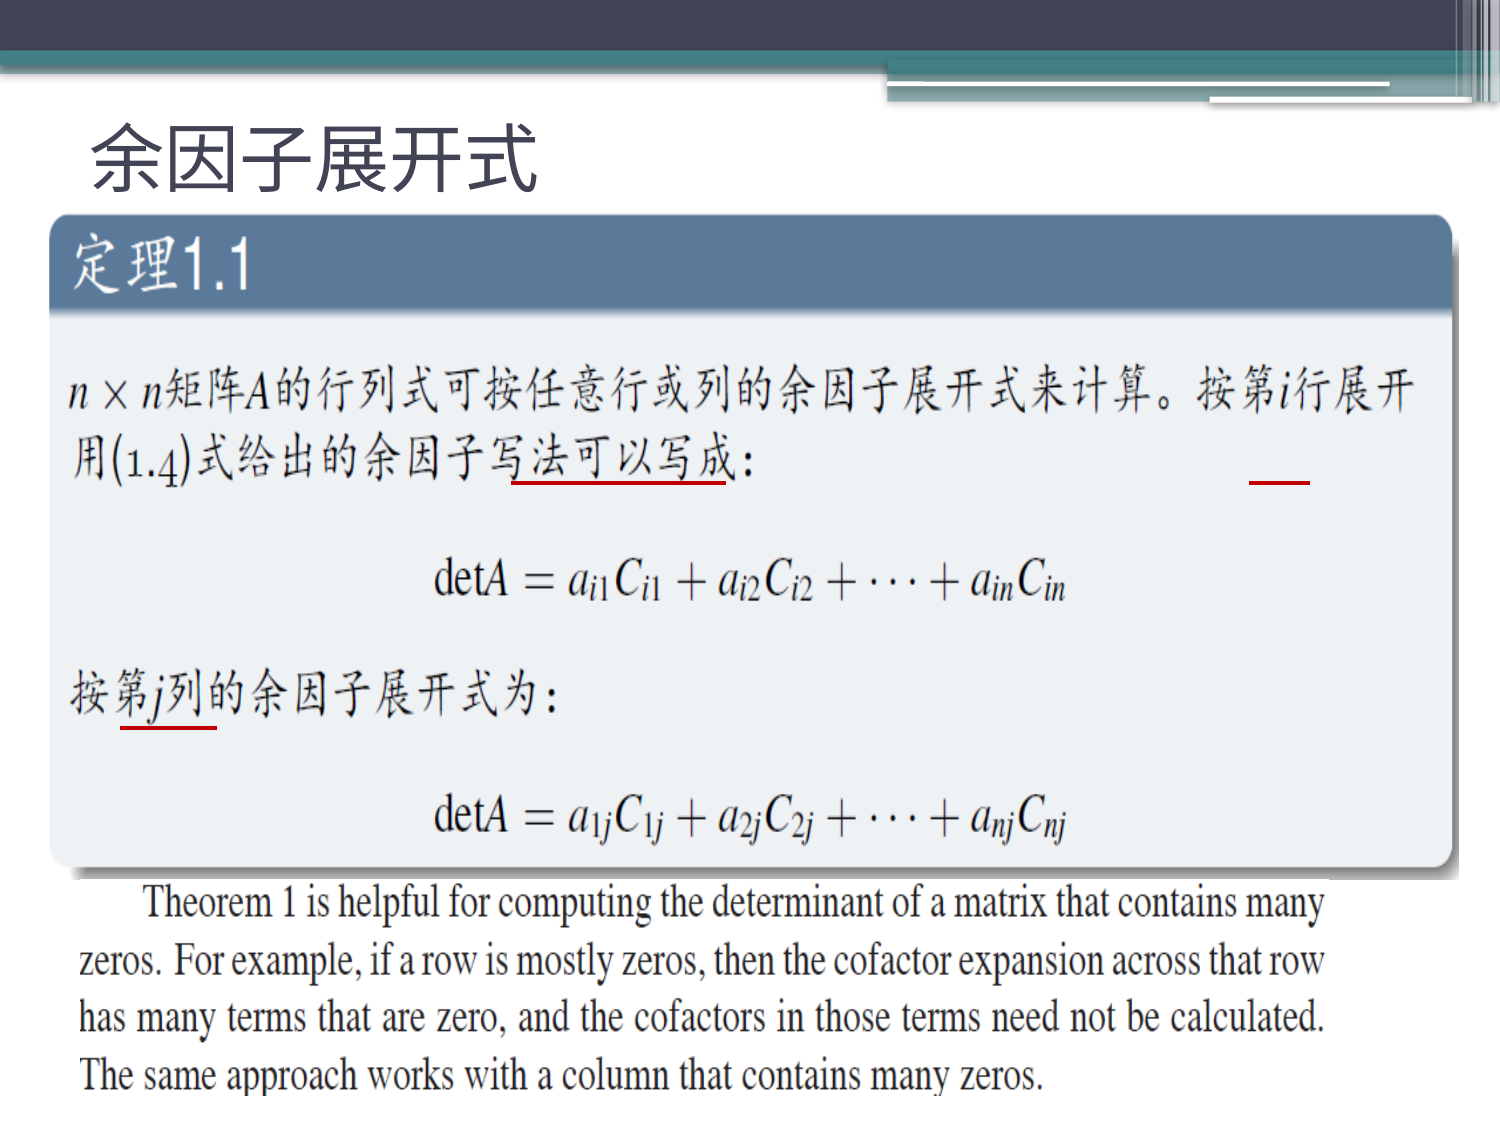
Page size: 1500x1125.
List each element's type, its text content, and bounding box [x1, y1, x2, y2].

picture [48, 203, 1460, 1096]
title 余因子展开式 [75, 68, 1425, 200]
